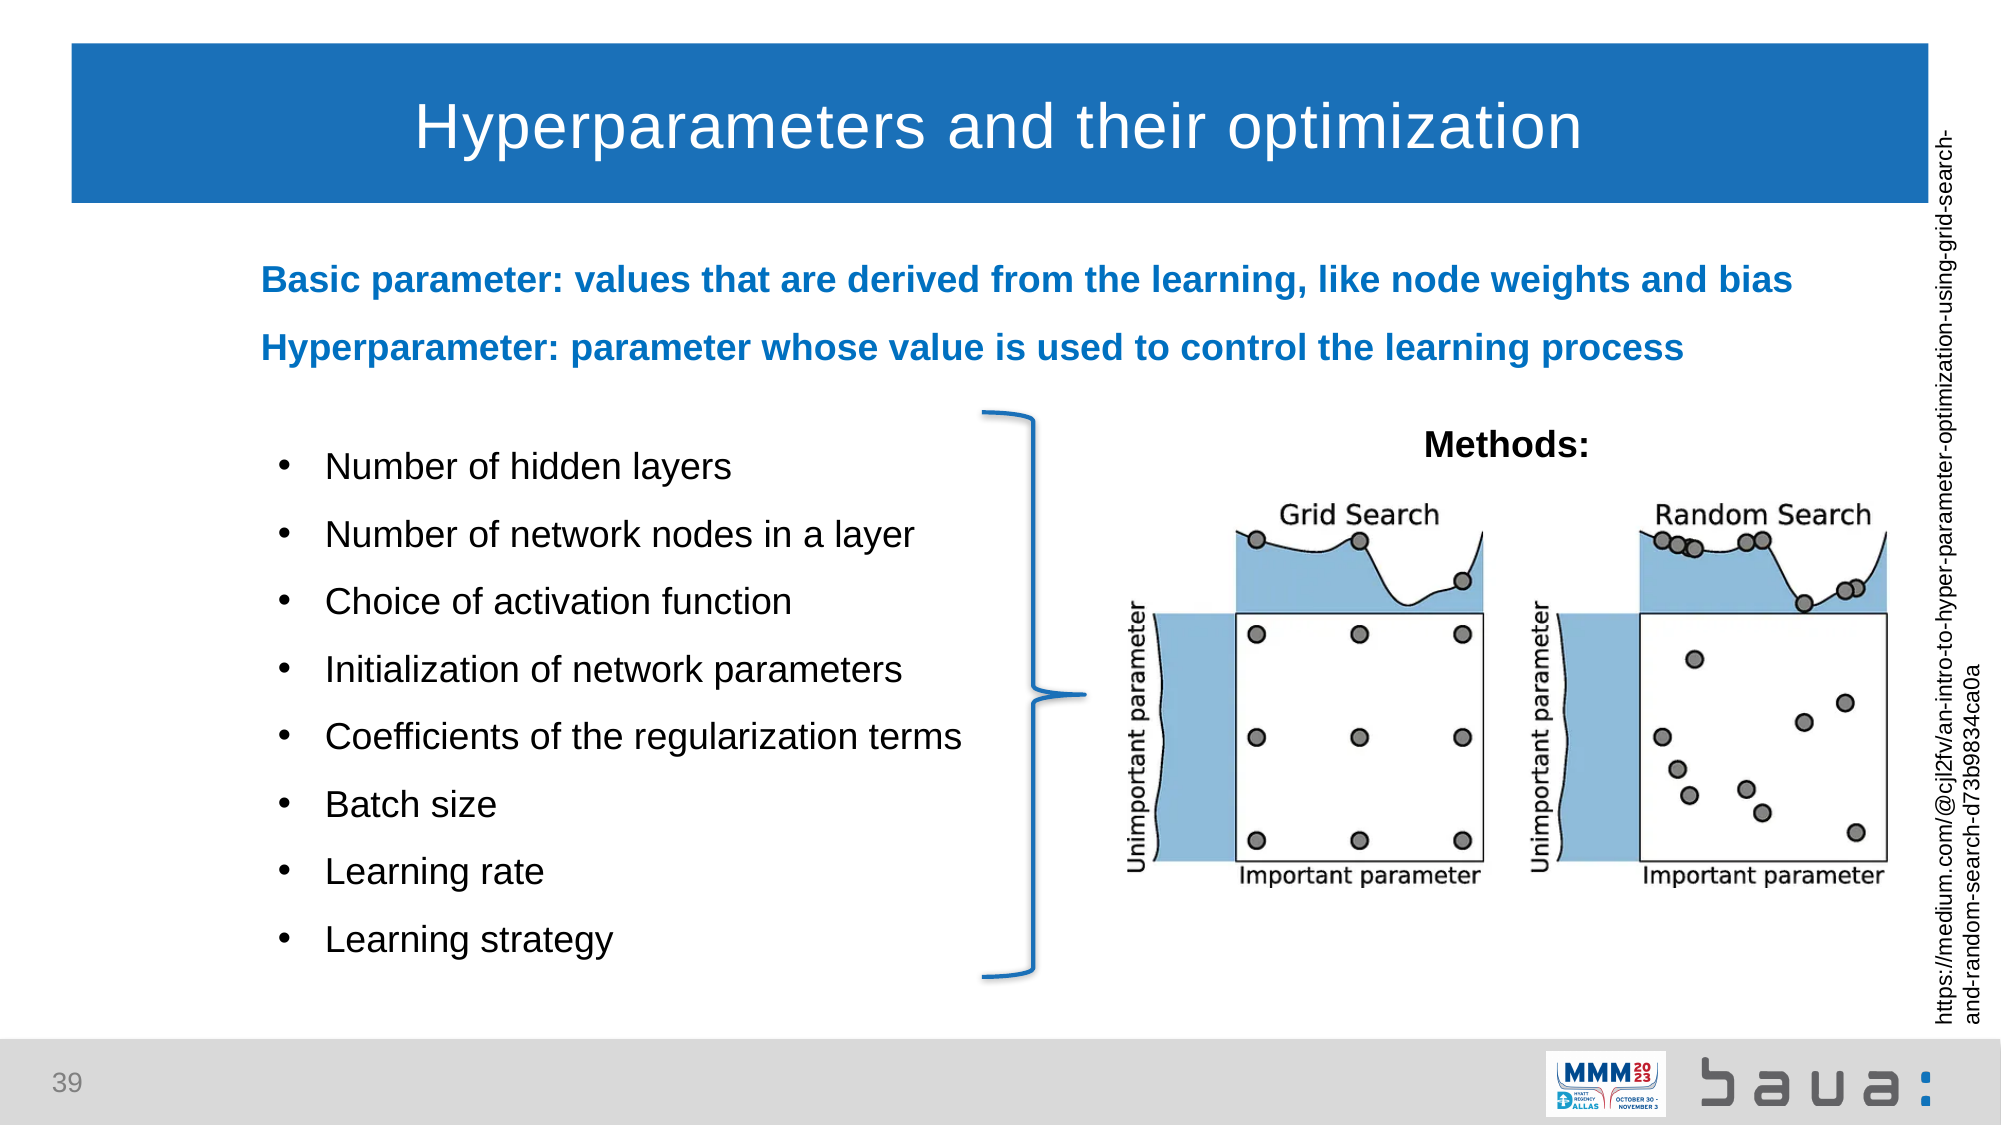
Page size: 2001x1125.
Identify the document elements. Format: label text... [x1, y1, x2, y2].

text_box Number of hidden layers Number of network nodes in a layer Choice of activation function Initialization of network parameters Coefficients of the regularization terms Batch size Learning rate Learning strategy [263, 412, 978, 1102]
picture [1545, 1050, 1666, 1117]
text_box Basic parameter: values that are derived from the learning, like node weights and bias Hyperparameter: parameter whose value is used to control the learning process [246, 225, 1858, 376]
text_box https://medium.com/@cjl2fv/an-intro-to-hyper-parameter-optimization-using-grid-search-and-random-search-d73b9834ca0a [1921, 84, 1992, 1041]
slide_number 39 [51, 1051, 141, 1112]
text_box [981, 412, 1890, 978]
title Hyperparameters and their optimization [71, 43, 1929, 203]
